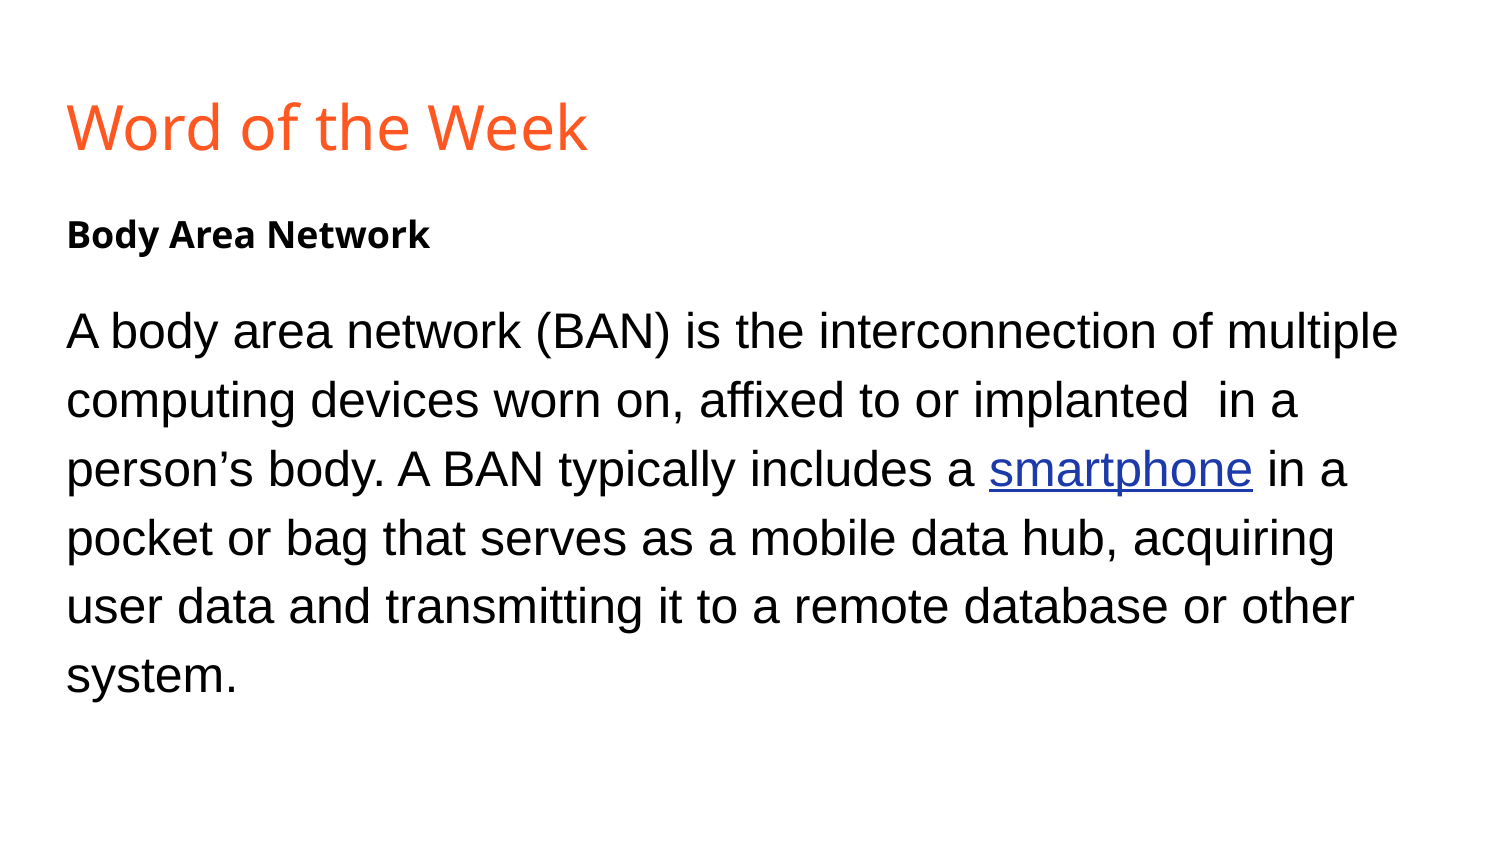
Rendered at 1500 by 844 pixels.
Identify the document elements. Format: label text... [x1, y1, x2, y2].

title Word of the Week [51, 72, 1449, 167]
list Body Area Network A body area network (BAN) is the interconnection of multiple computing devices worn on, affixed to or implanted in a person’s body. A BAN typically includes a smartphone in a pocket or bag that serves as a mobile data hub, acquiring user data and transmitting it to a remote database or other system. [51, 189, 1449, 750]
